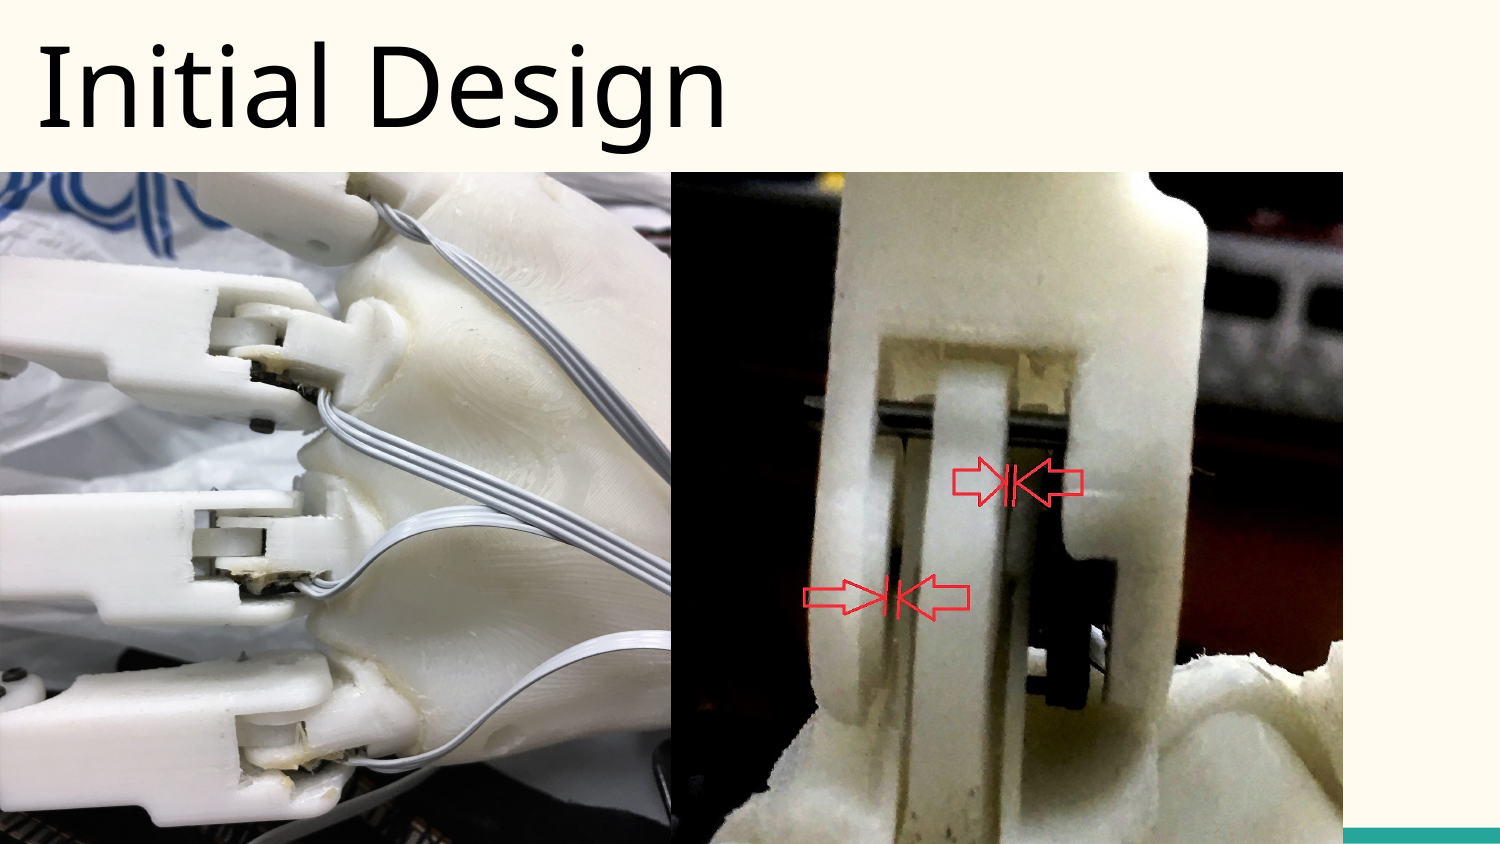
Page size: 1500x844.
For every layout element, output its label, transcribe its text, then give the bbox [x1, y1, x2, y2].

text_box Initial Design [21, 0, 814, 104]
picture [0, 172, 1343, 844]
